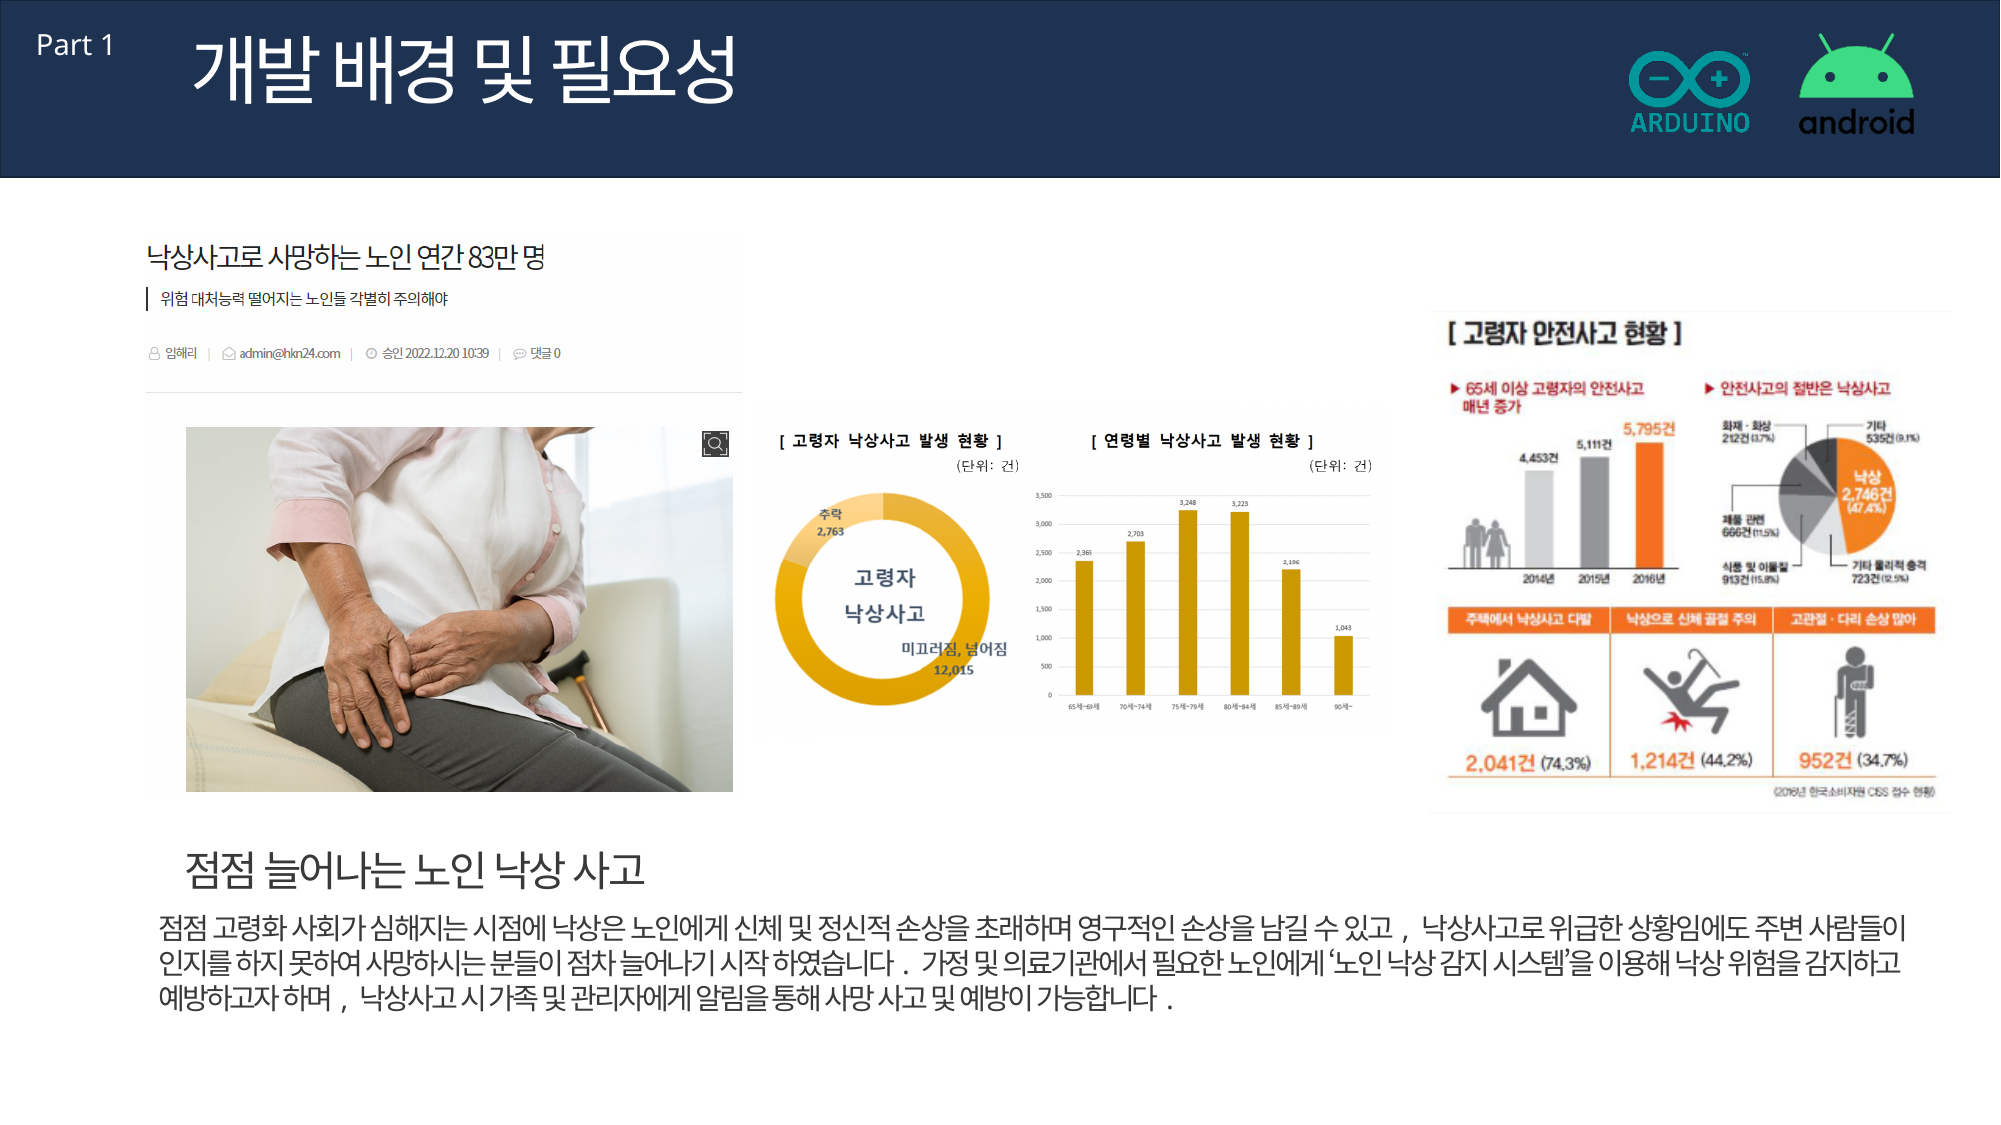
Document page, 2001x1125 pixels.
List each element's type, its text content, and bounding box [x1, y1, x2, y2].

picture [1629, 16, 1964, 151]
text_box Part 1 [21, 19, 132, 69]
picture [753, 311, 1951, 814]
text_box 개발 배경 및 필요성 [175, 16, 758, 122]
text_box [0, 0, 2000, 178]
picture [143, 235, 742, 798]
text_box 점점 고령화 사회가 심해지는 시점에 낙상은 노인에게 신체 및 정신적 손상을 초래하며 영구적인 손상을 남길 수 있고, 낙상사고로 위급한 상황임에도 주변 사람들이 인지를 하지 못하여 사망하시는 분들이 점차 늘어나기 시작 하였습니다. 가정 및 의료기관에서 필요한 노인에게 ‘노인 낙상 감지 시스템’을 이용해 낙상 위험을 감지하고 예방하고자 하며, 낙상사고 시 가족 및 관리자에게 알림을 통해 사망 사고 및 예방이 가능합니다. [143, 903, 1920, 1023]
text_box 점점 늘어나는 노인 낙상 사고 [169, 837, 662, 903]
